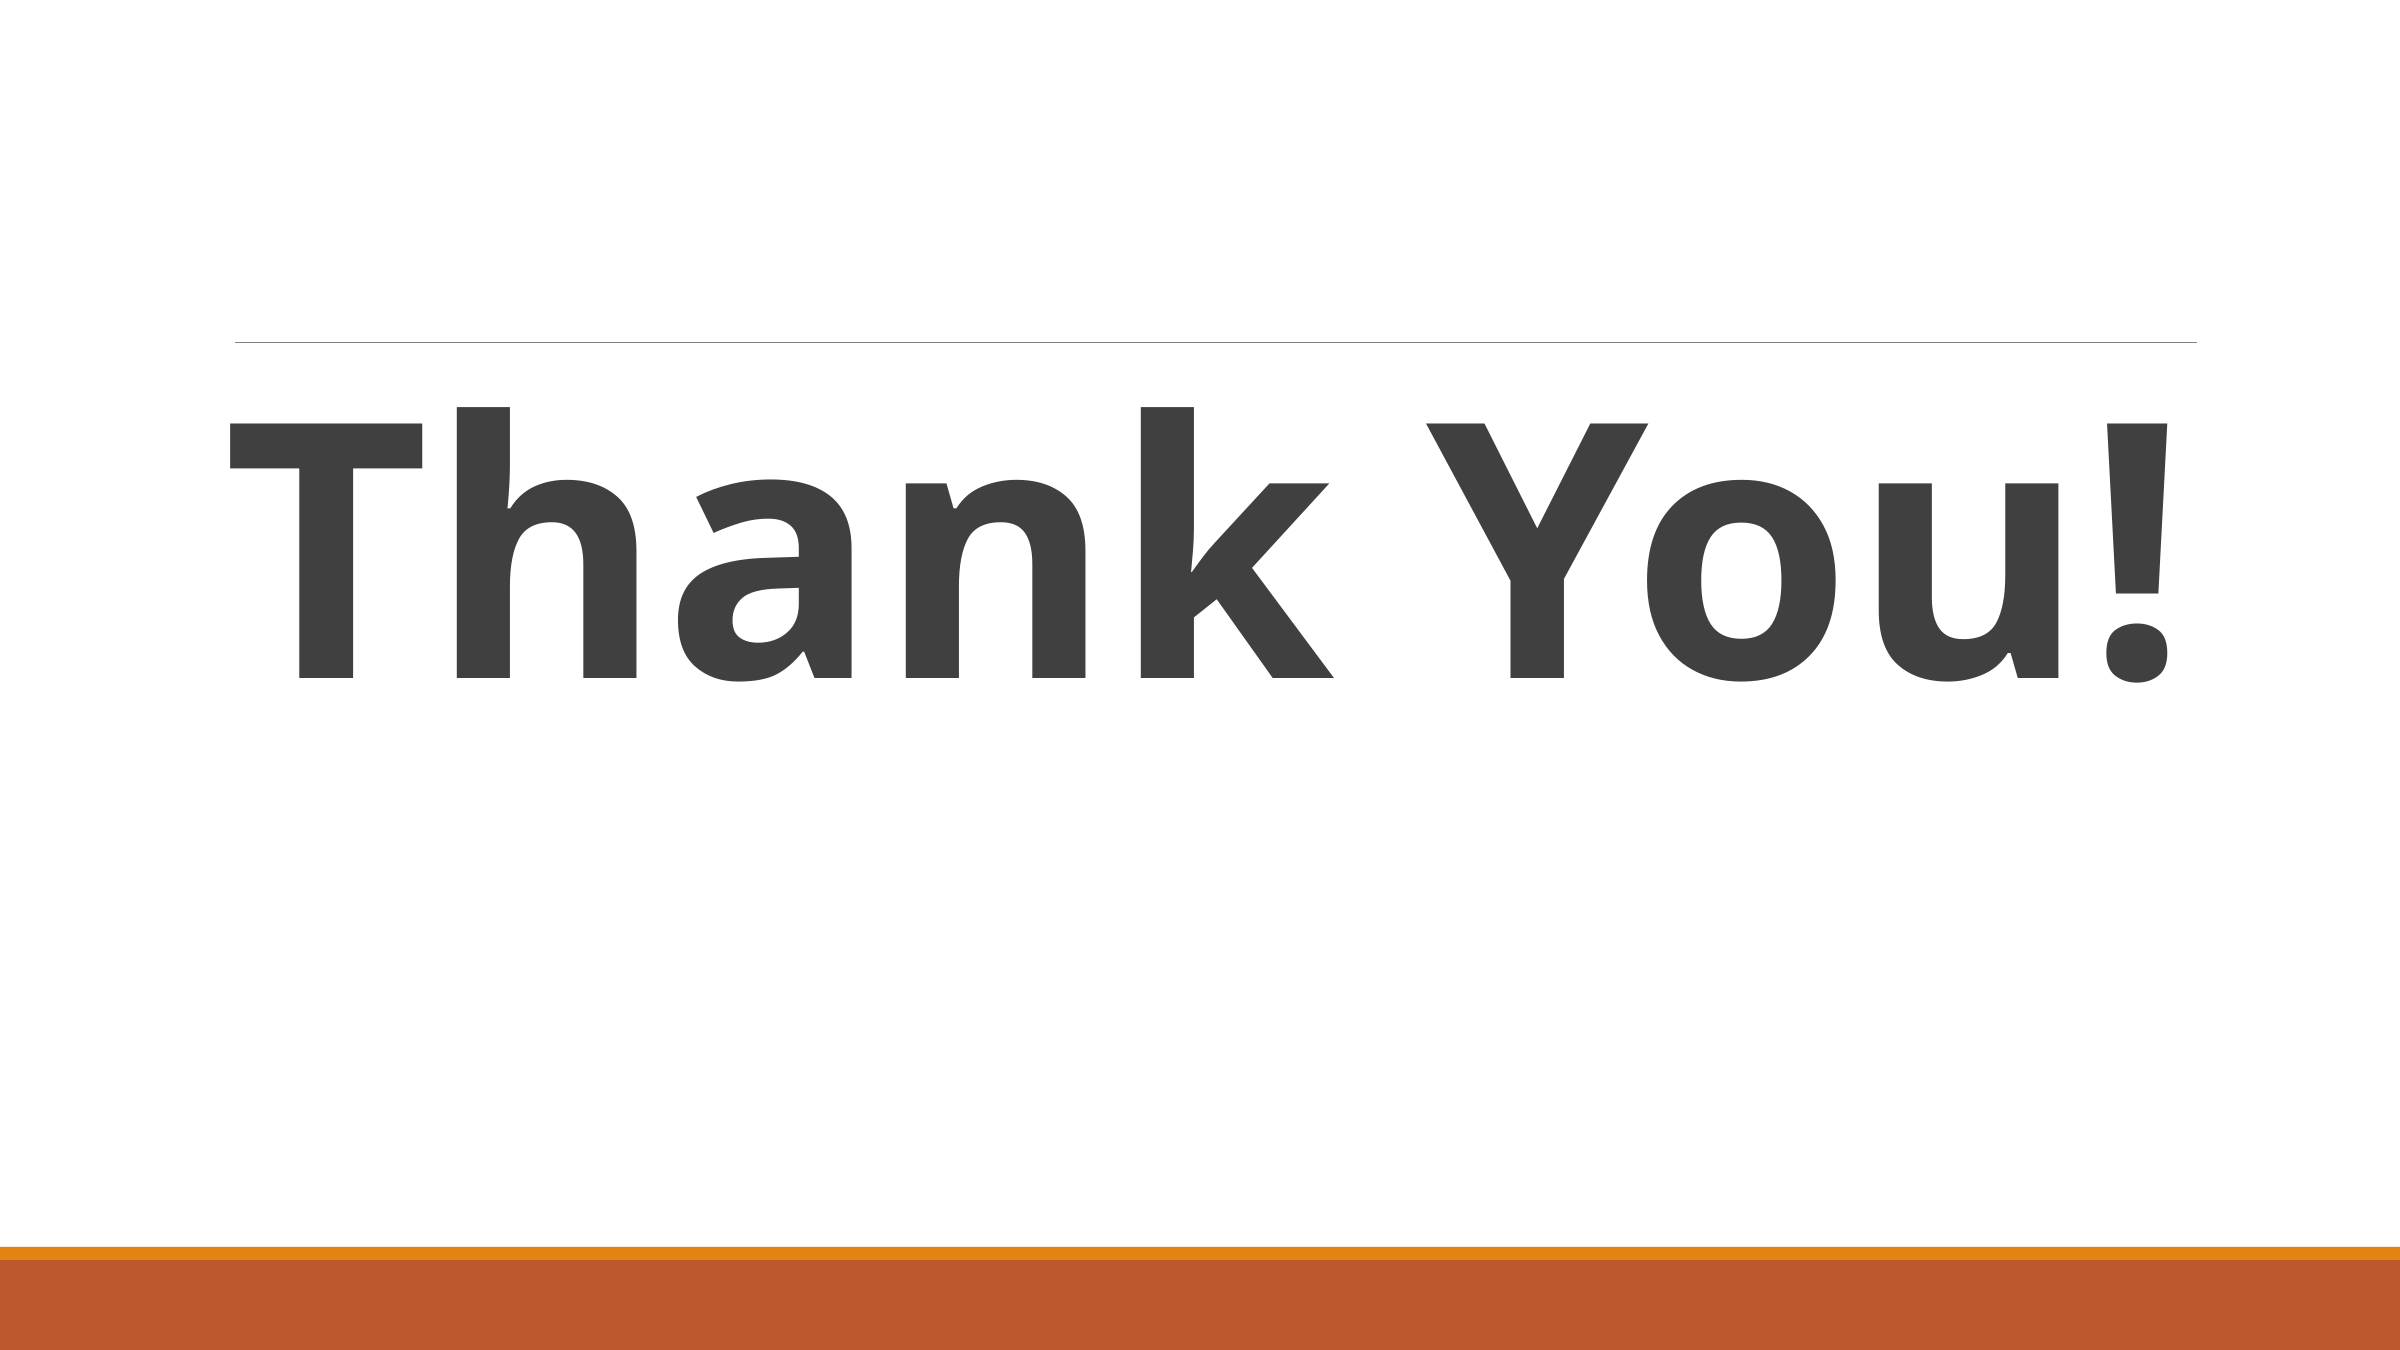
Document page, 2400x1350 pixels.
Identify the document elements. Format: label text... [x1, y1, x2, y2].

list Thank You! [216, 363, 2196, 1156]
